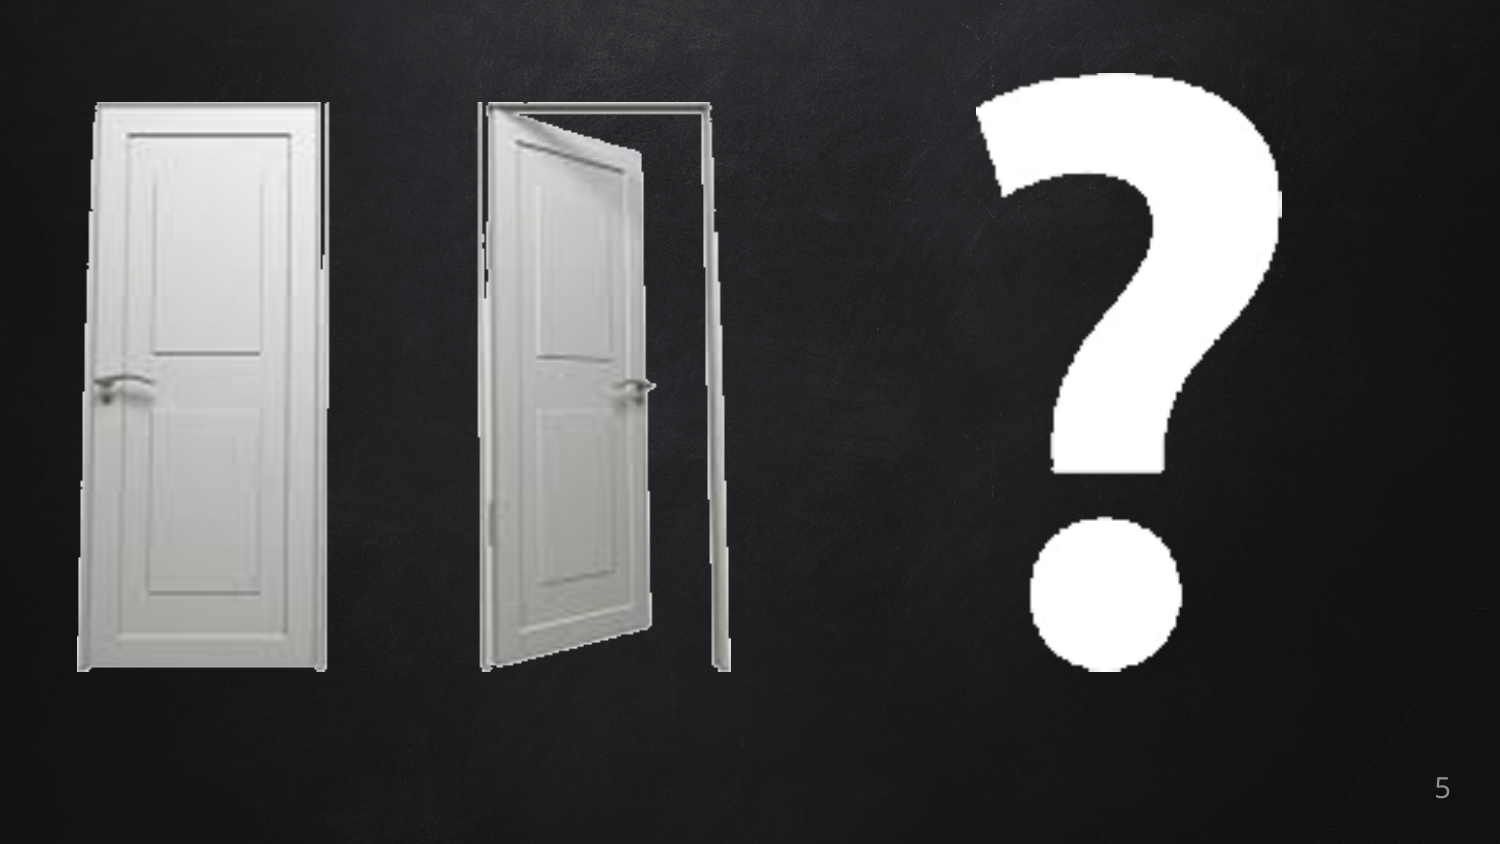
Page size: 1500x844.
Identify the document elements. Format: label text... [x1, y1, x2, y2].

slide_number 5 [1205, 762, 1466, 822]
picture [0, 0, 1500, 844]
